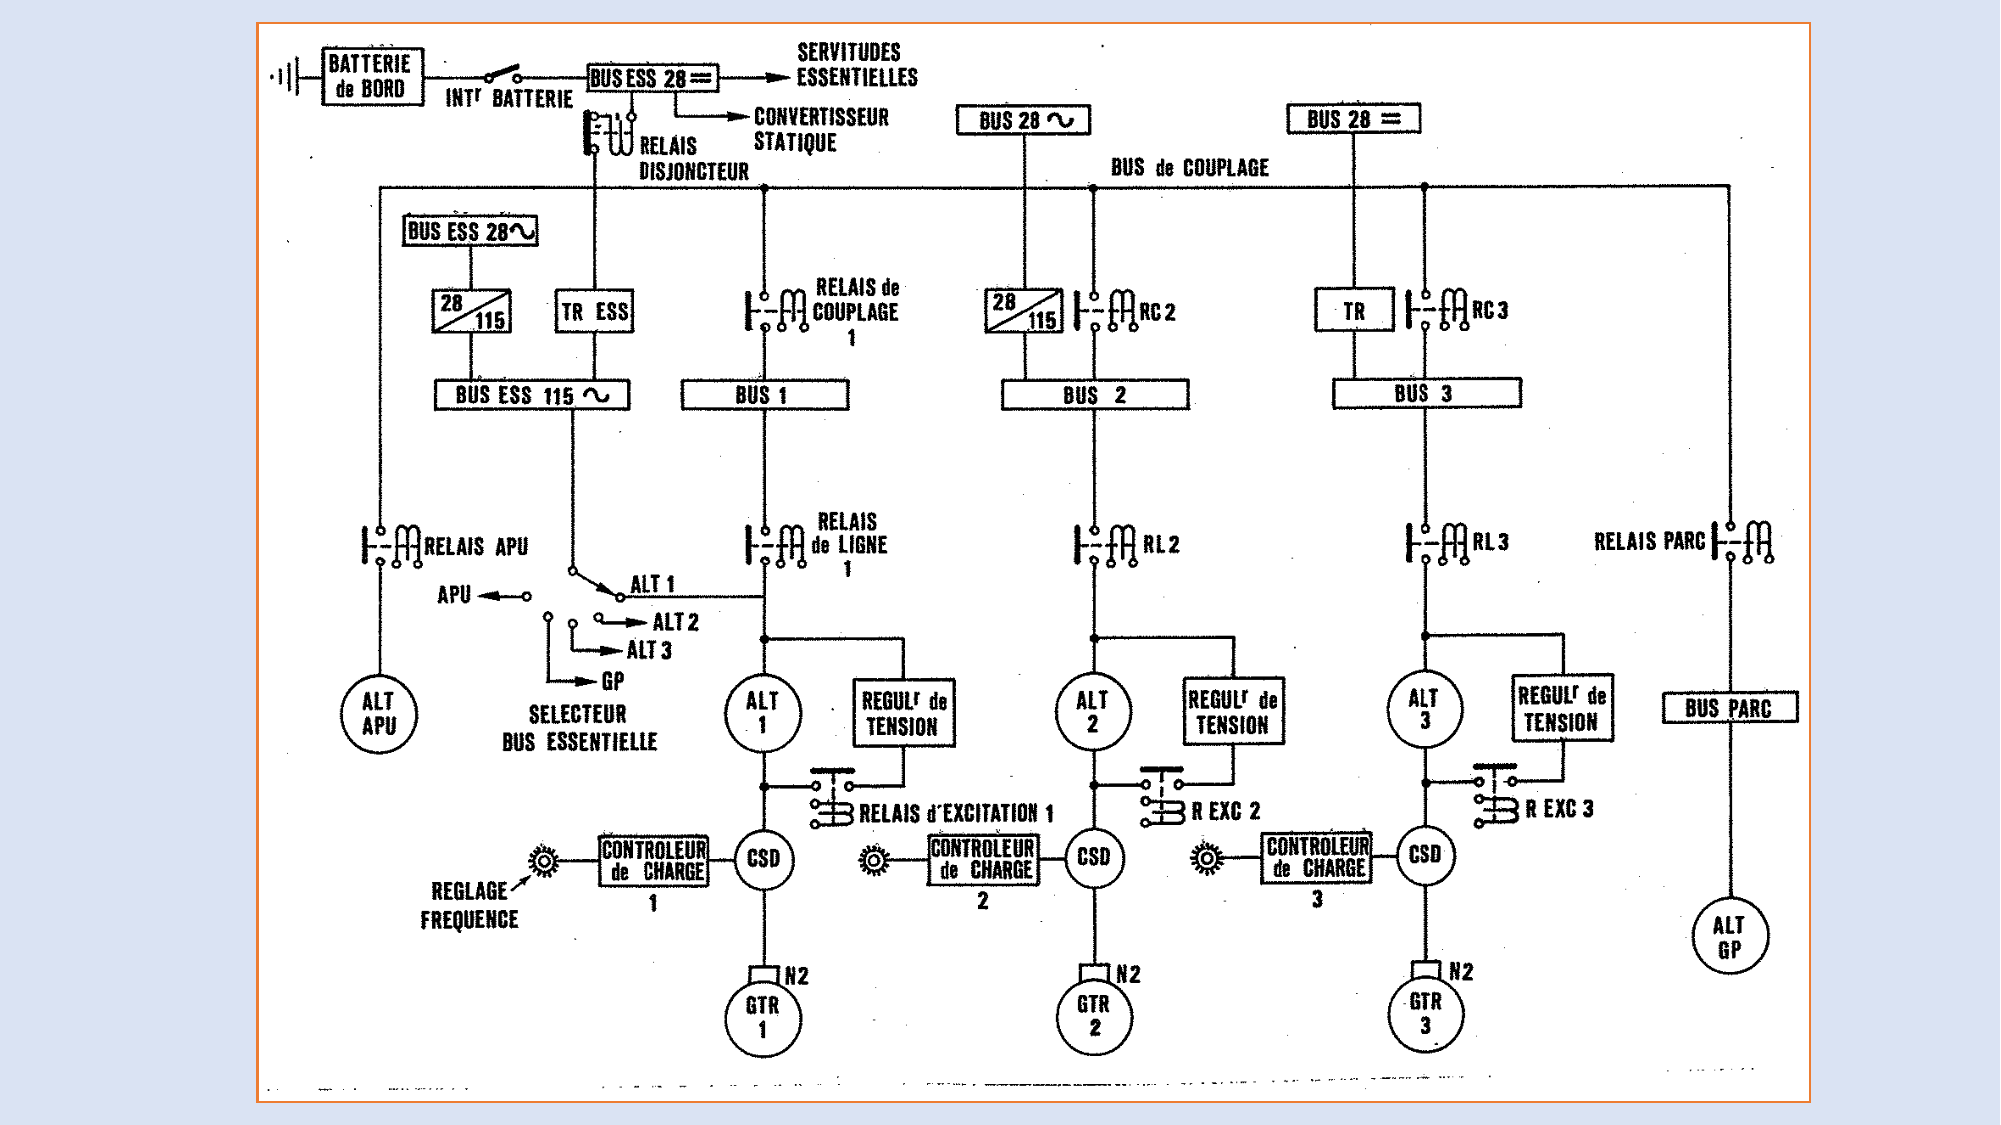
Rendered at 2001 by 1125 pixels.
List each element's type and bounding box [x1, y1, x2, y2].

picture [494, 0, 1573, 1125]
